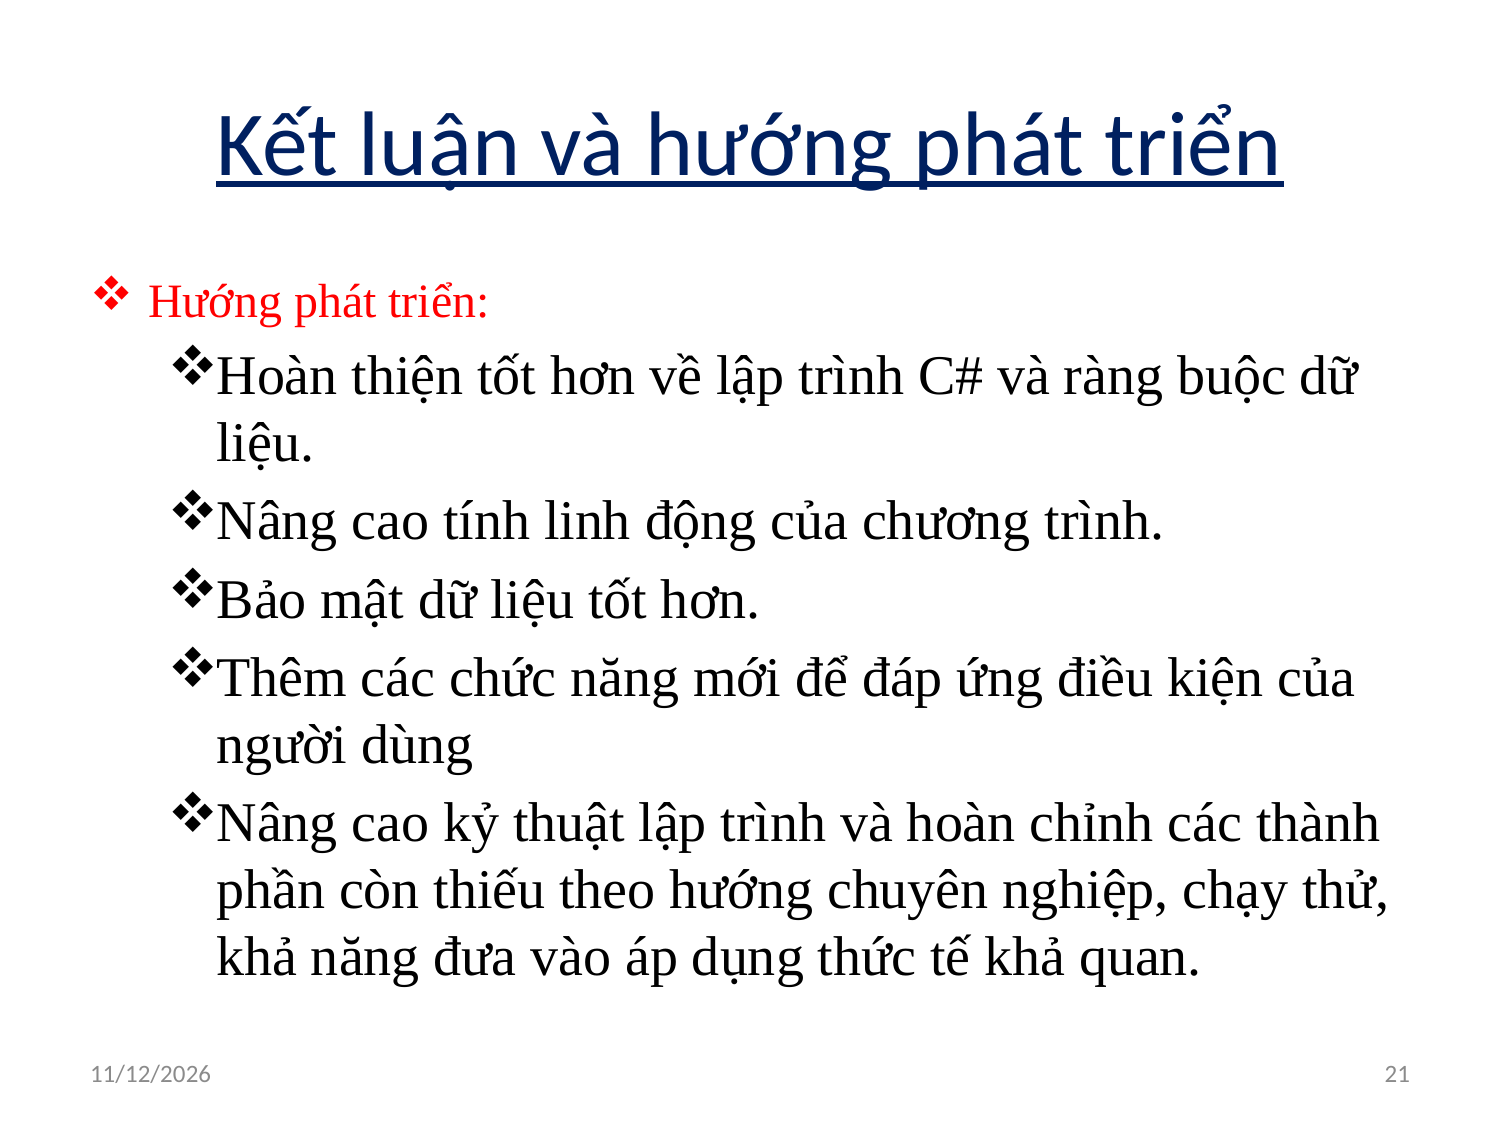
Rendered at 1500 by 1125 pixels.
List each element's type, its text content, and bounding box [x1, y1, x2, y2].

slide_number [75, 1042, 425, 1103]
list Hướng phát triển: Hoàn thiện tốt hơn về lập trình C# và ràng buộc dữ liệu. Nâng cao tính linh động của chương trình. Bảo mật dữ liệu tốt hơn. Thêm các chức năng mới để đáp ứng điều kiện của người dùng Nâng cao kỷ thuật lập trình và hoàn chỉnh các thành phần còn thiếu theo hướng chuyên nghiệp, chạy thử, khả năng đưa vào áp dụng thức tế khả quan. [75, 262, 1425, 1005]
slide_number 21 [1074, 1042, 1425, 1103]
title Kết luận và hướng phát triển [75, 45, 1425, 233]
